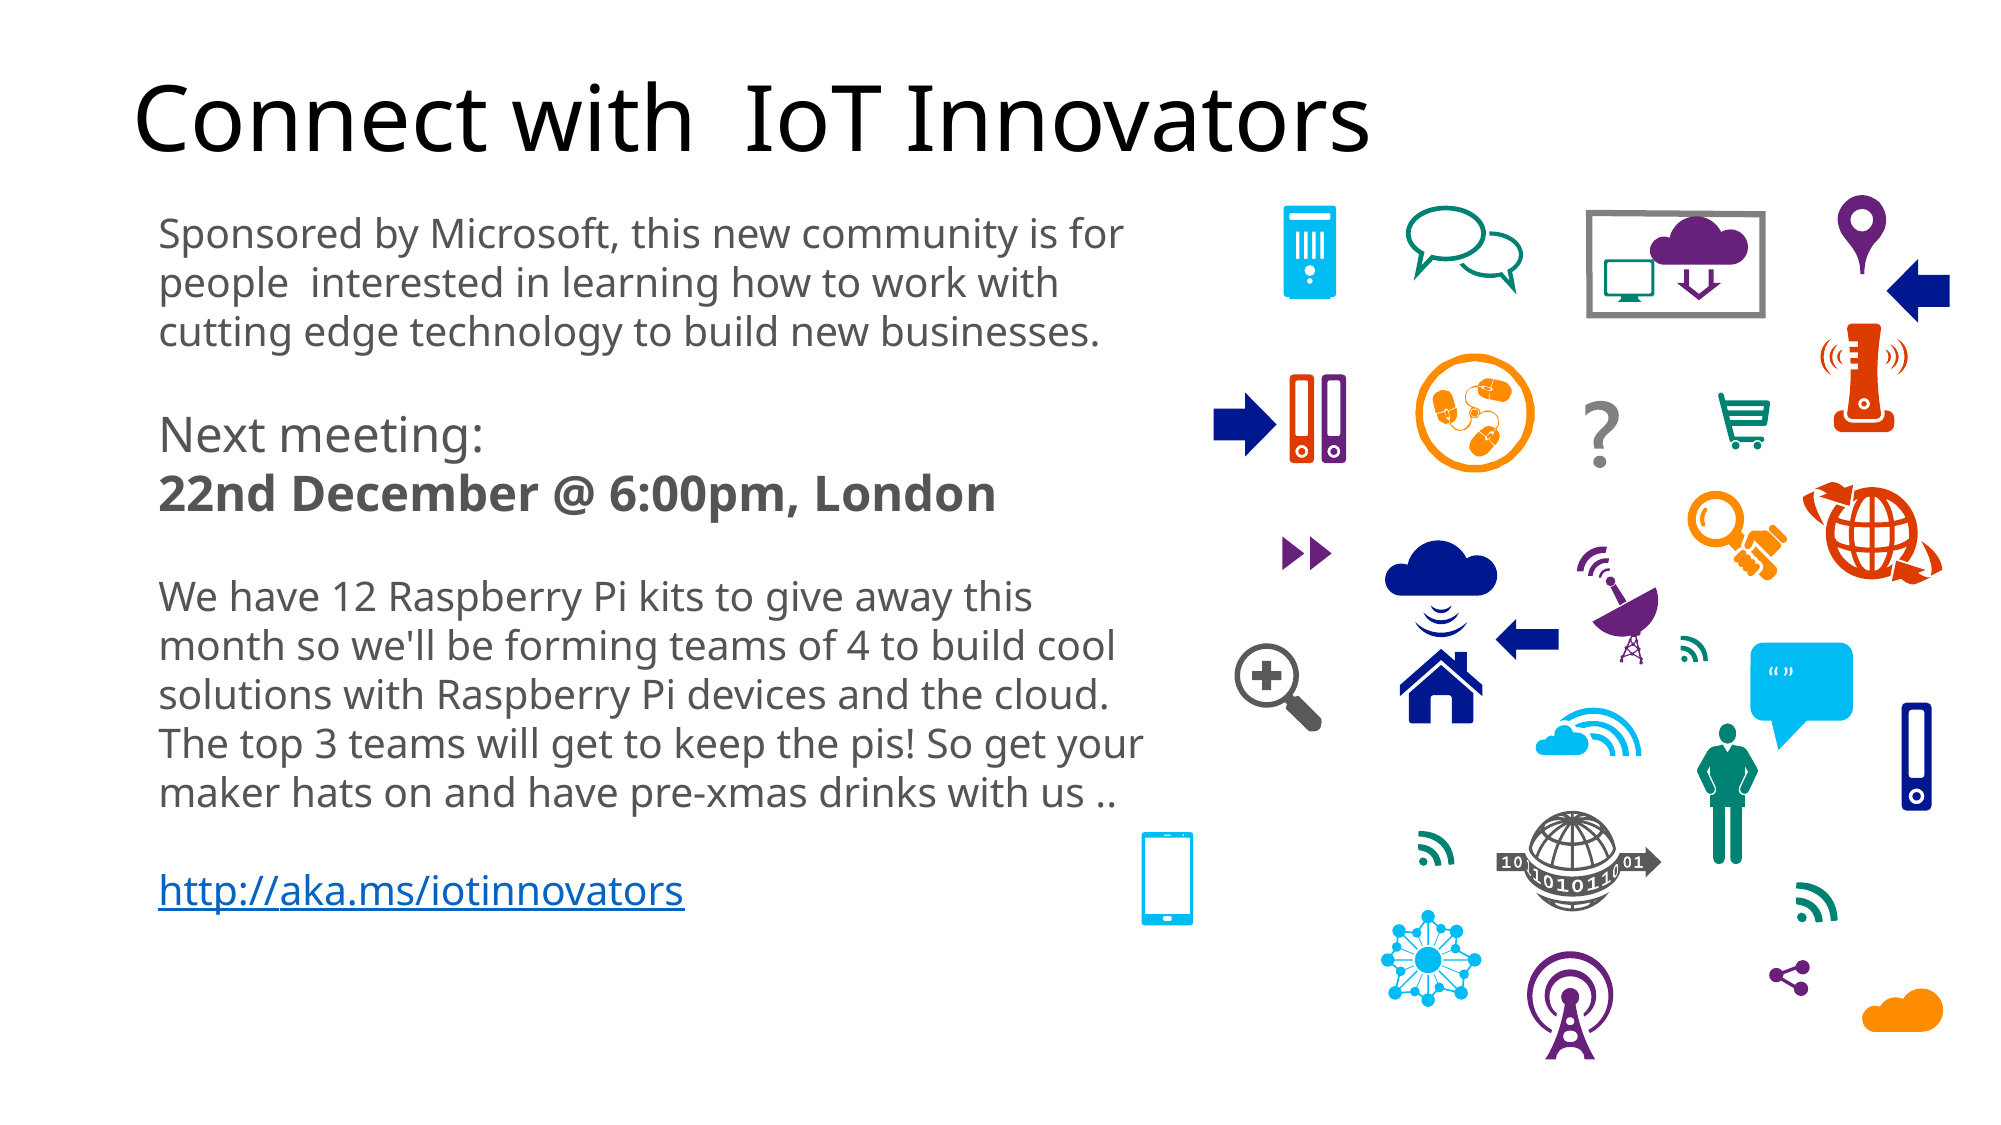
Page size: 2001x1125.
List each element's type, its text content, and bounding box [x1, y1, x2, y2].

text_box Sponsored by Microsoft, this new community is for people interested in learning how to work with cutting edge technology to build new businesses. Next meeting: 22nd December @ 6:00pm, London We have 12 Raspberry Pi kits to give away this month so we'll be forming teams of 4 to build cool solutions with Raspberry Pi devices and the cloud. The top 3 teams will get to keep the pis! So get your maker hats on and have pre-xmas drinks with us .. http://aka.ms/iotinnovators [143, 200, 1141, 976]
title Connect with IoT Innovators [117, 47, 2000, 196]
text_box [1141, 195, 1950, 1060]
